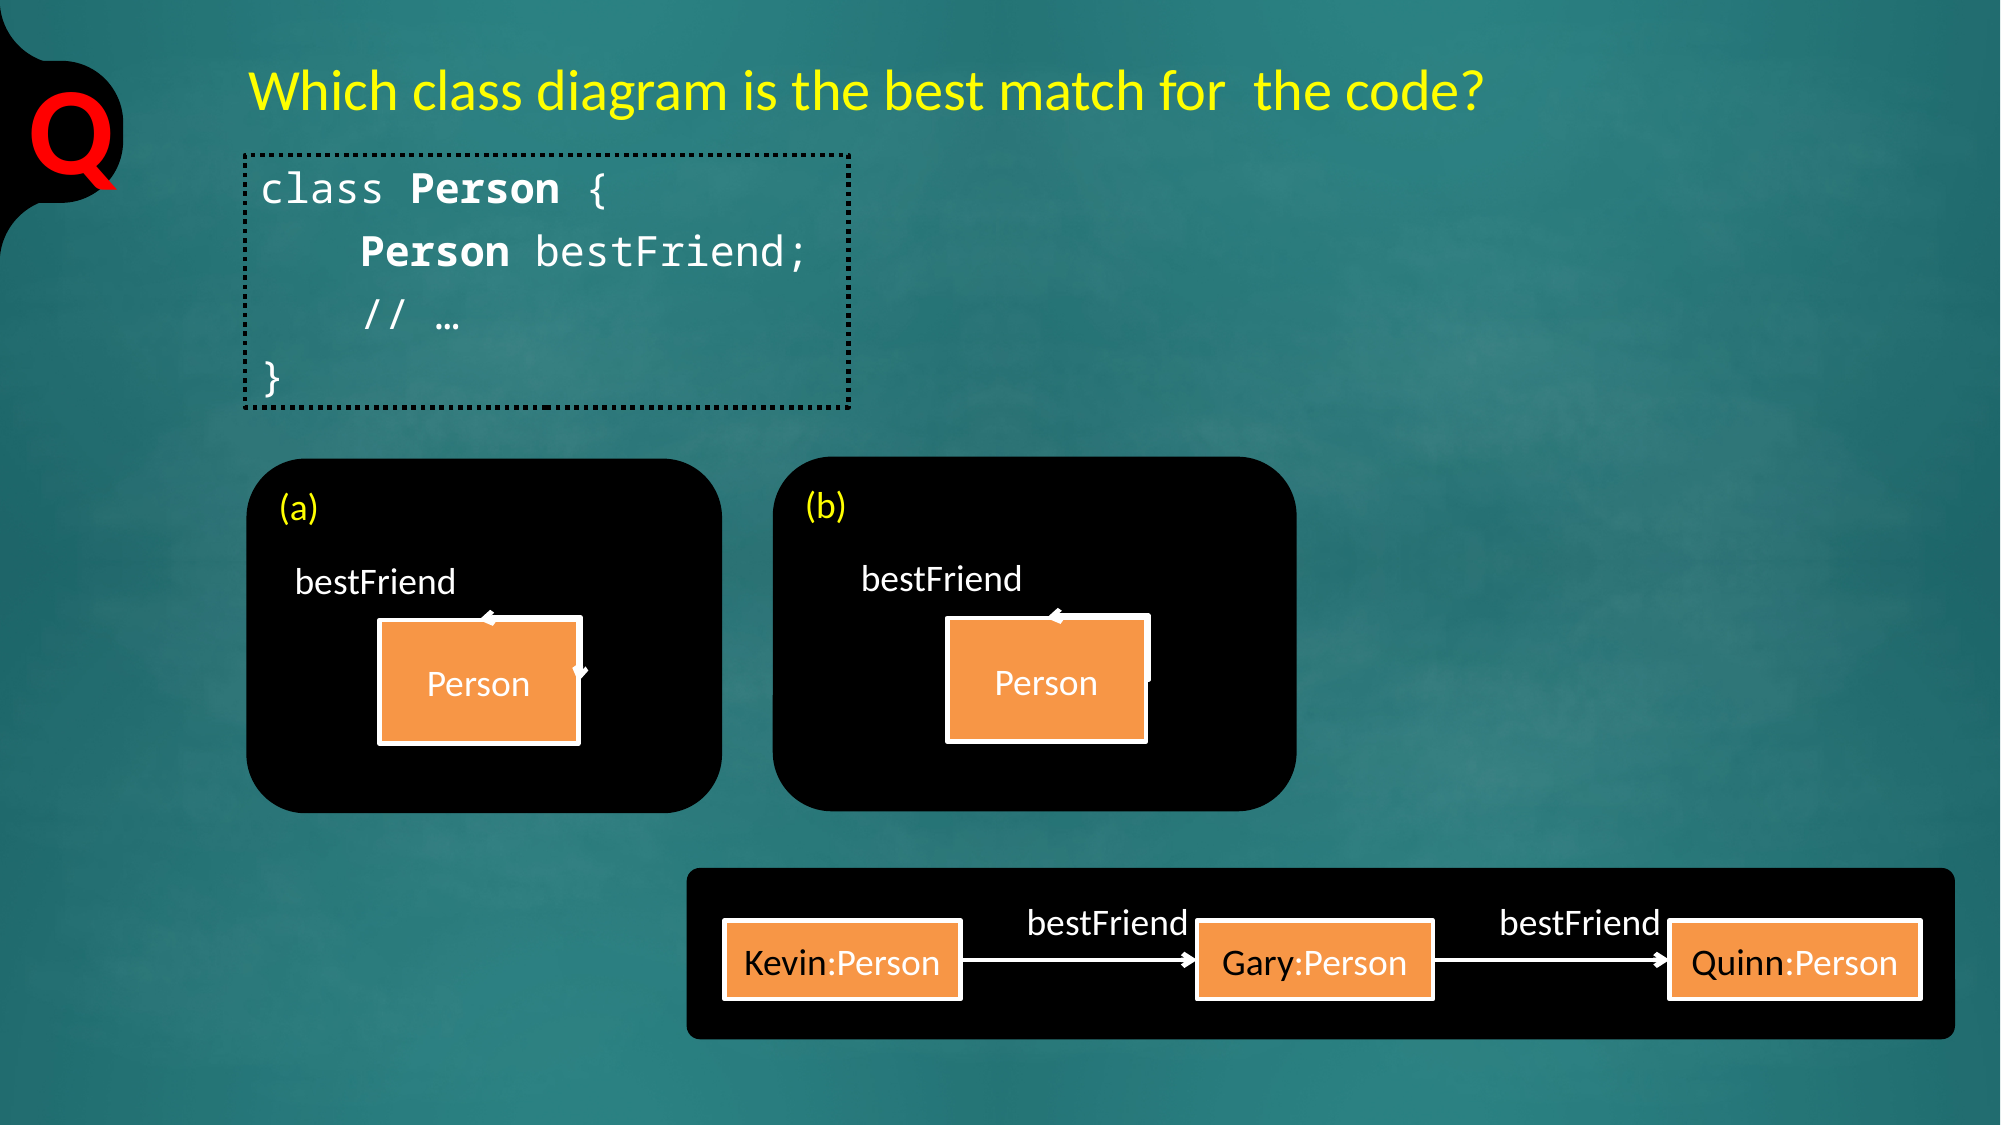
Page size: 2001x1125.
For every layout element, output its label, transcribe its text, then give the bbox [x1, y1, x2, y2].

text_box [478, 619, 579, 682]
text_box [788, 466, 872, 547]
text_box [1046, 617, 1147, 681]
text_box bestFriend [279, 549, 480, 610]
text_box class Person { Person bestFriend; // … } [244, 233, 849, 408]
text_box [686, 867, 1956, 1040]
text_box Person [945, 616, 1148, 744]
text_box (a) [244, 456, 725, 816]
picture [0, 0, 2001, 1125]
text_box (b) [770, 454, 1299, 814]
text_box bestFriend [846, 546, 1047, 607]
text_box Which class diagram is the best match for the code? [233, 45, 1530, 233]
text_box Person [378, 618, 580, 746]
